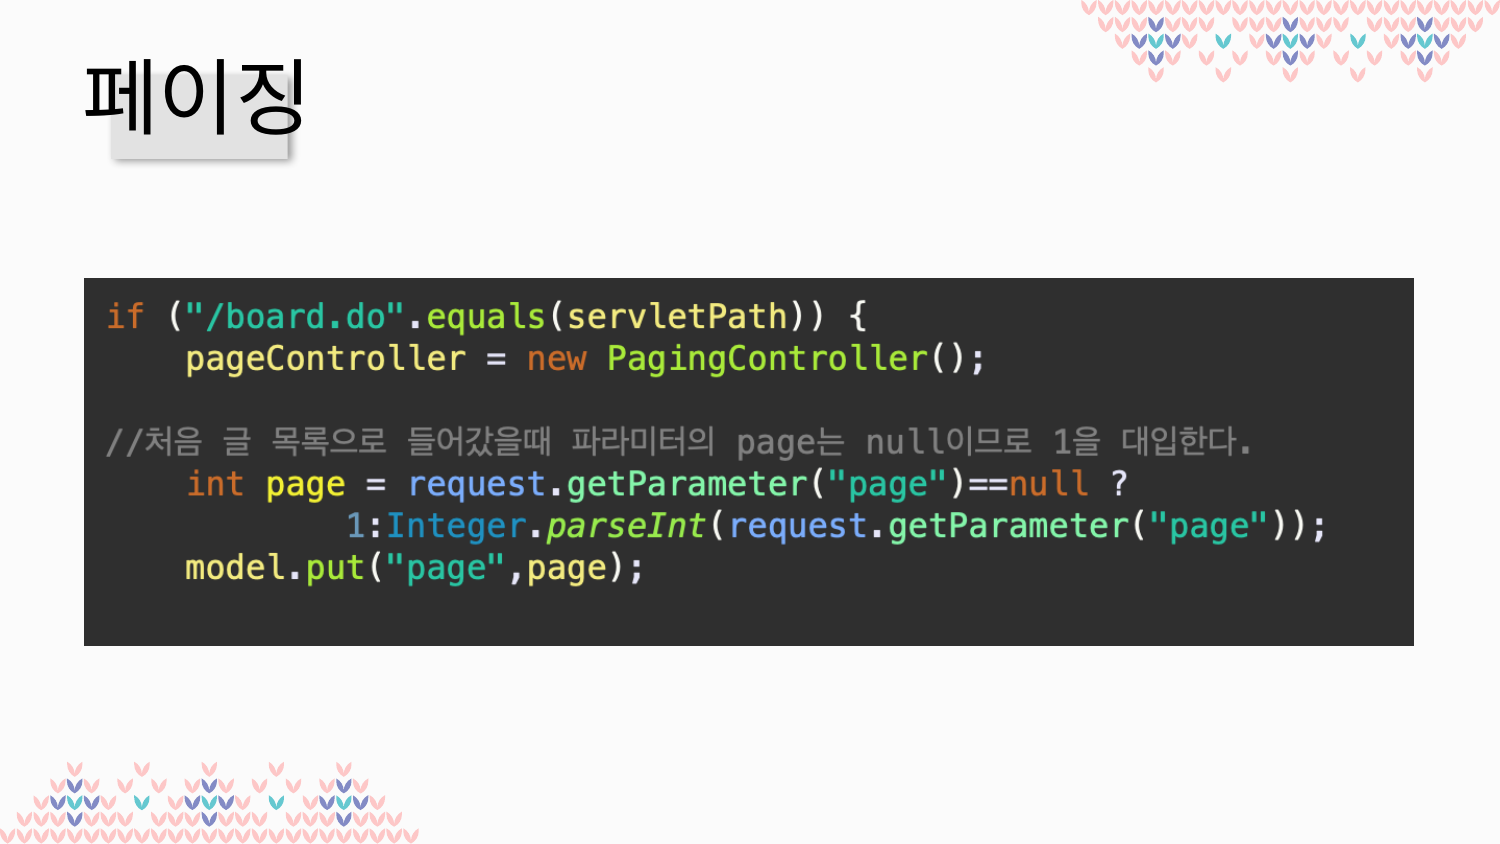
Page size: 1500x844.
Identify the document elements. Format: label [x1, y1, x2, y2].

picture [83, 278, 1414, 646]
text_box [106, 37, 289, 160]
